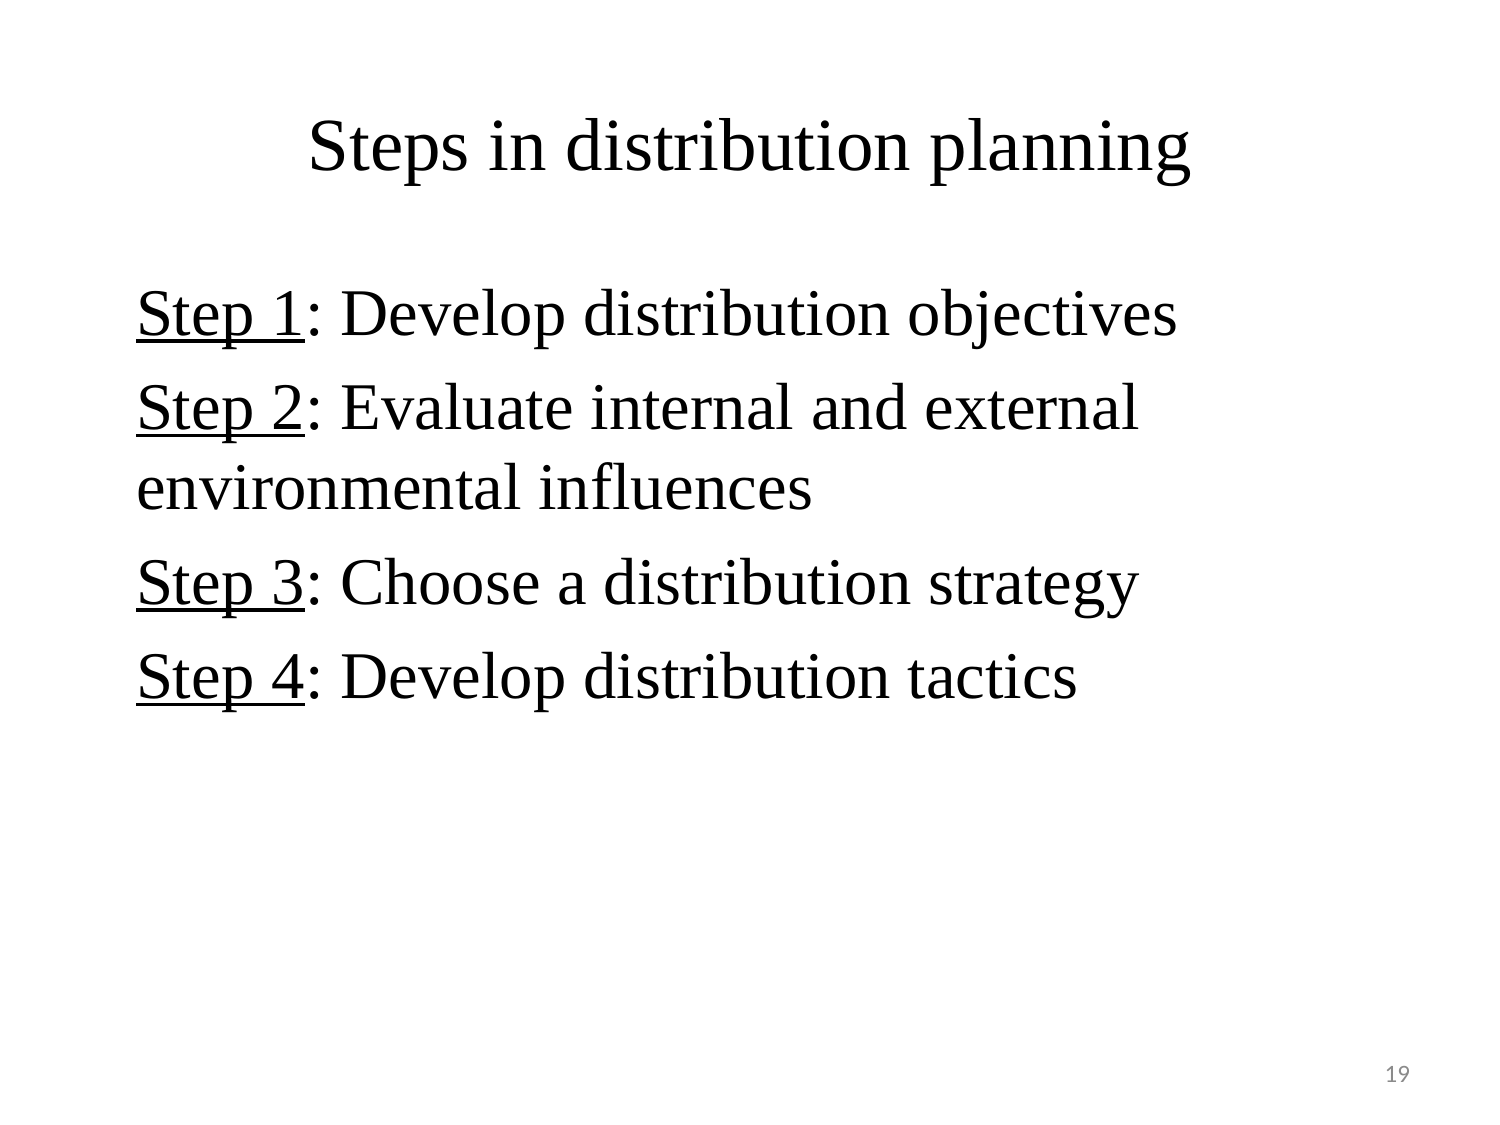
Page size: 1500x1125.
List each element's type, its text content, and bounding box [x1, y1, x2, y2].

slide_number 19 [1074, 1042, 1425, 1103]
title Steps in distribution planning [118, 86, 1382, 194]
list Step 1: Develop distribution objectives Step 2: Evaluate internal and external environmental influences Step 3: Choose a distribution strategy Step 4: Develop distribution tactics [121, 261, 1409, 988]
